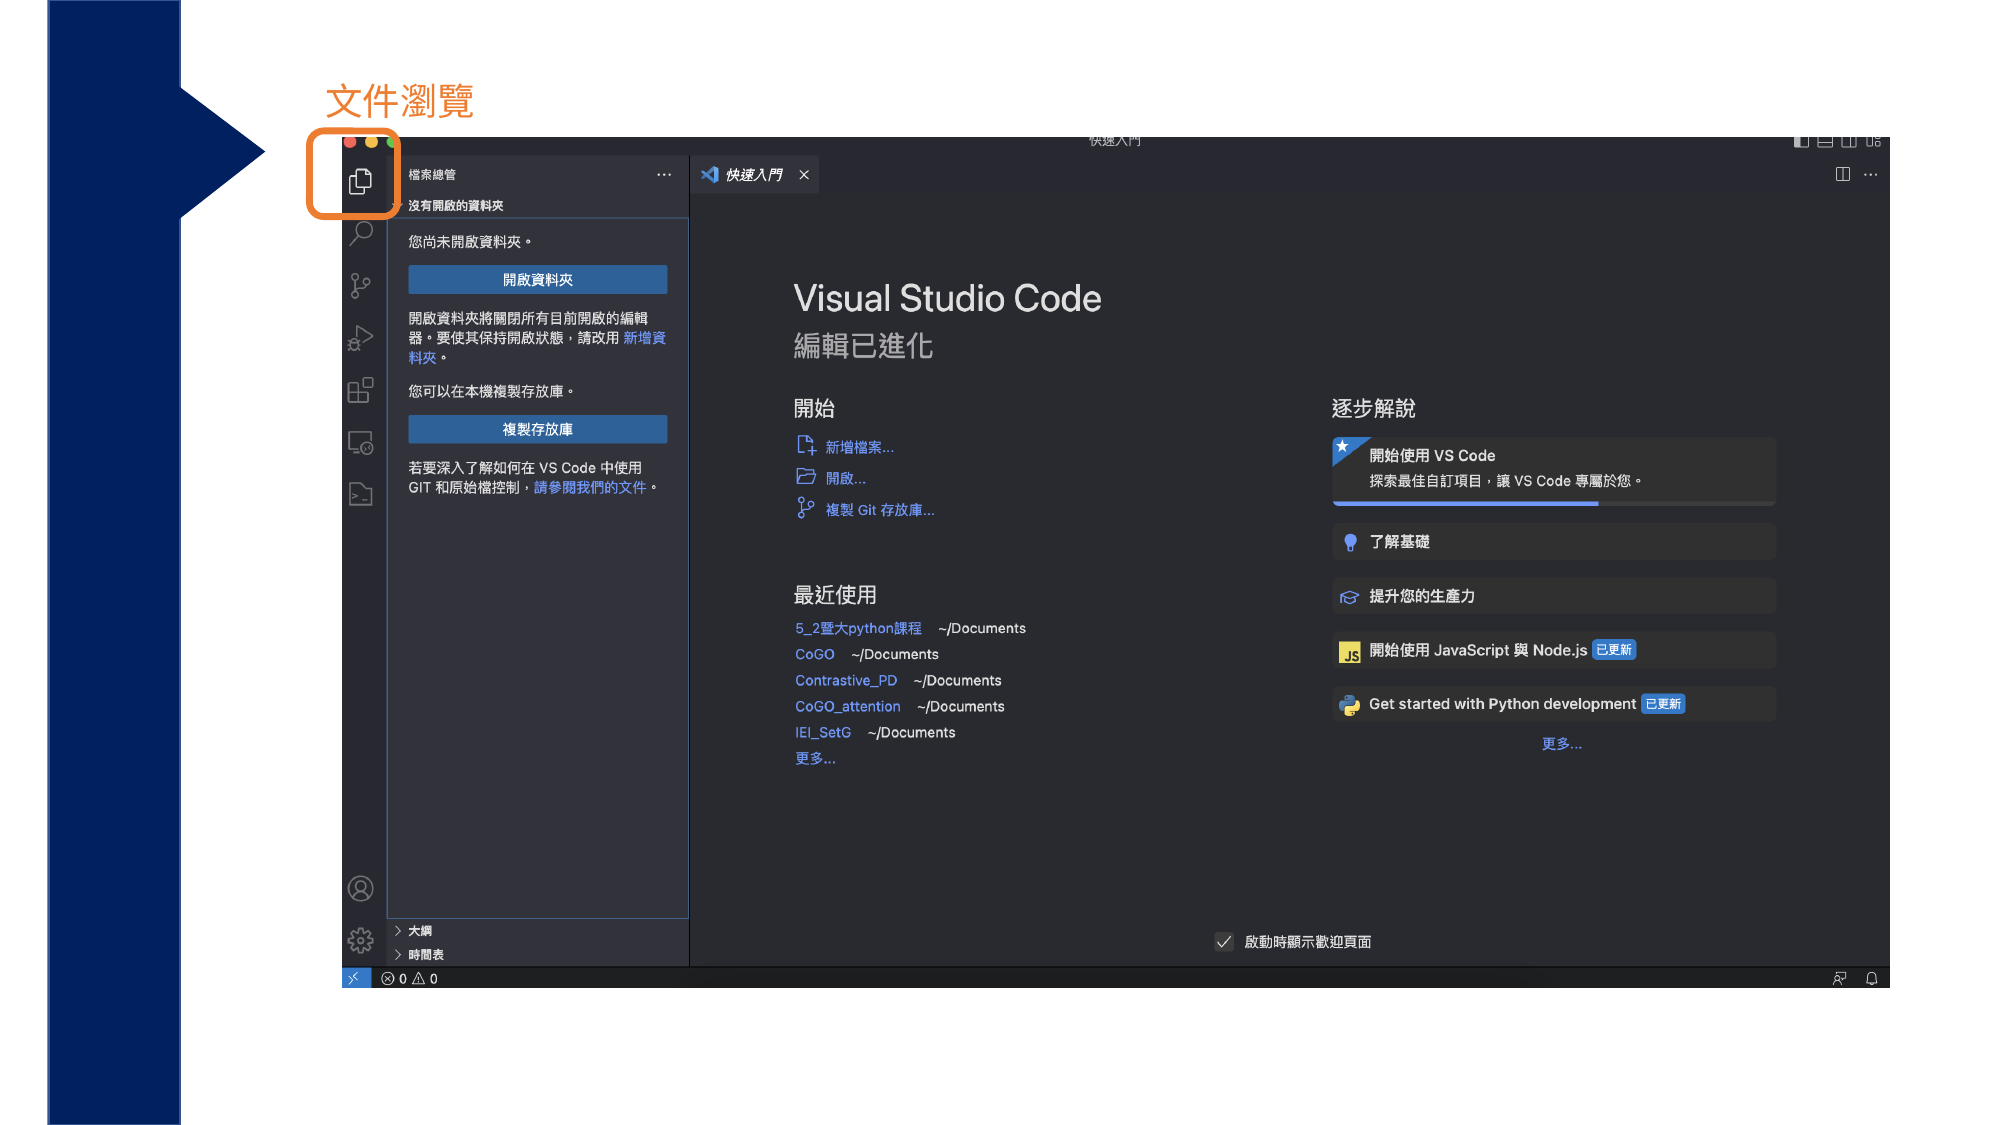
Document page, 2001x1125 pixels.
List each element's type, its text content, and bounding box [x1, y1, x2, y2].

text_box 文件瀏覽 [310, 70, 491, 131]
text_box [308, 131, 397, 218]
picture [342, 137, 1890, 988]
